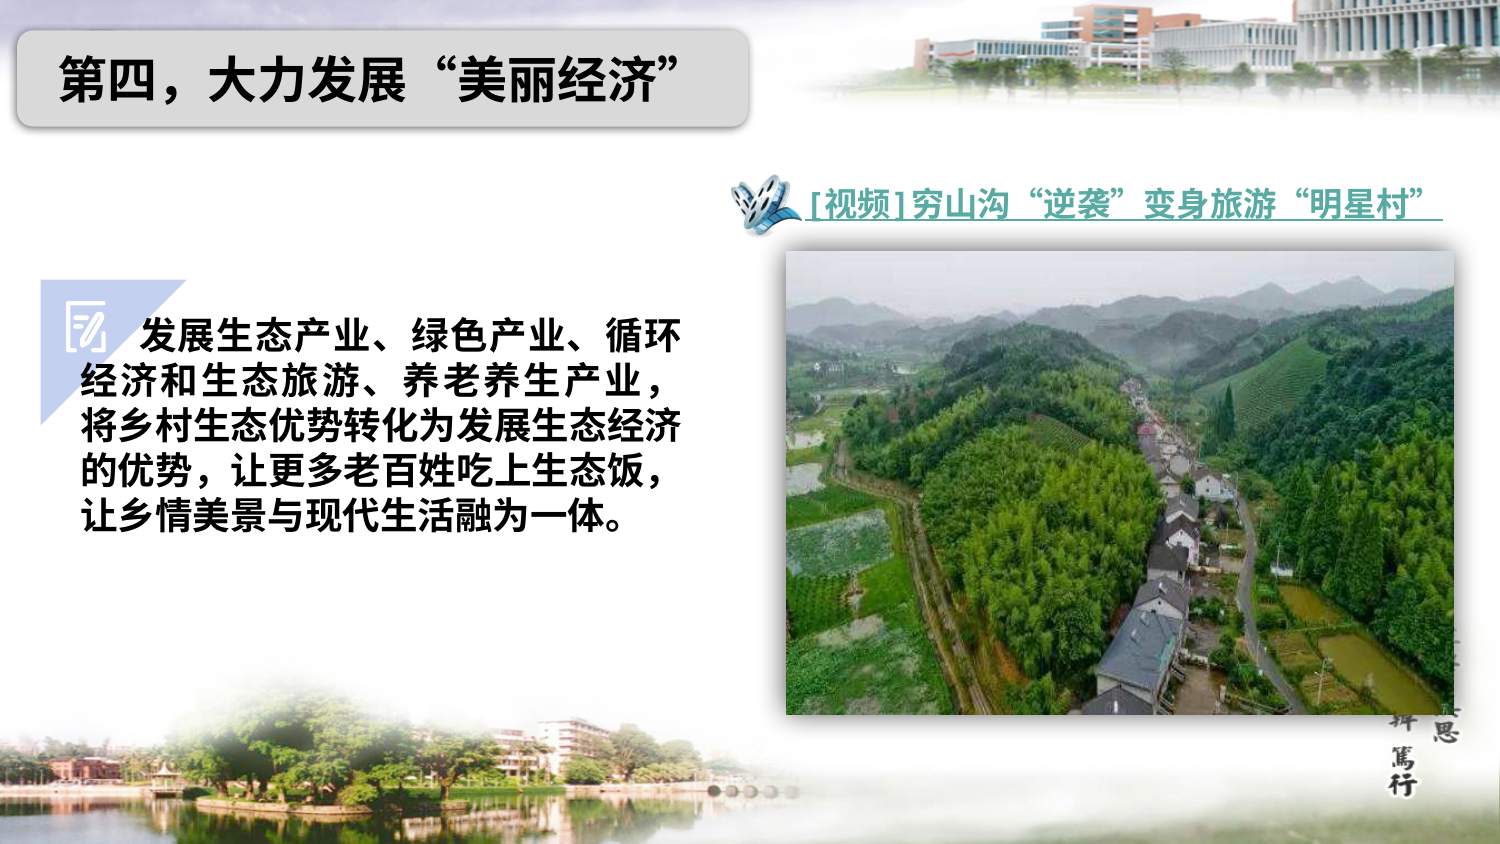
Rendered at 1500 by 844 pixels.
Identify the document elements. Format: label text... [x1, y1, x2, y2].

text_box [40, 259, 699, 592]
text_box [723, 173, 1500, 238]
text_box 第四，大力发展“美丽经济” [17, 30, 748, 127]
picture [0, 0, 1500, 844]
